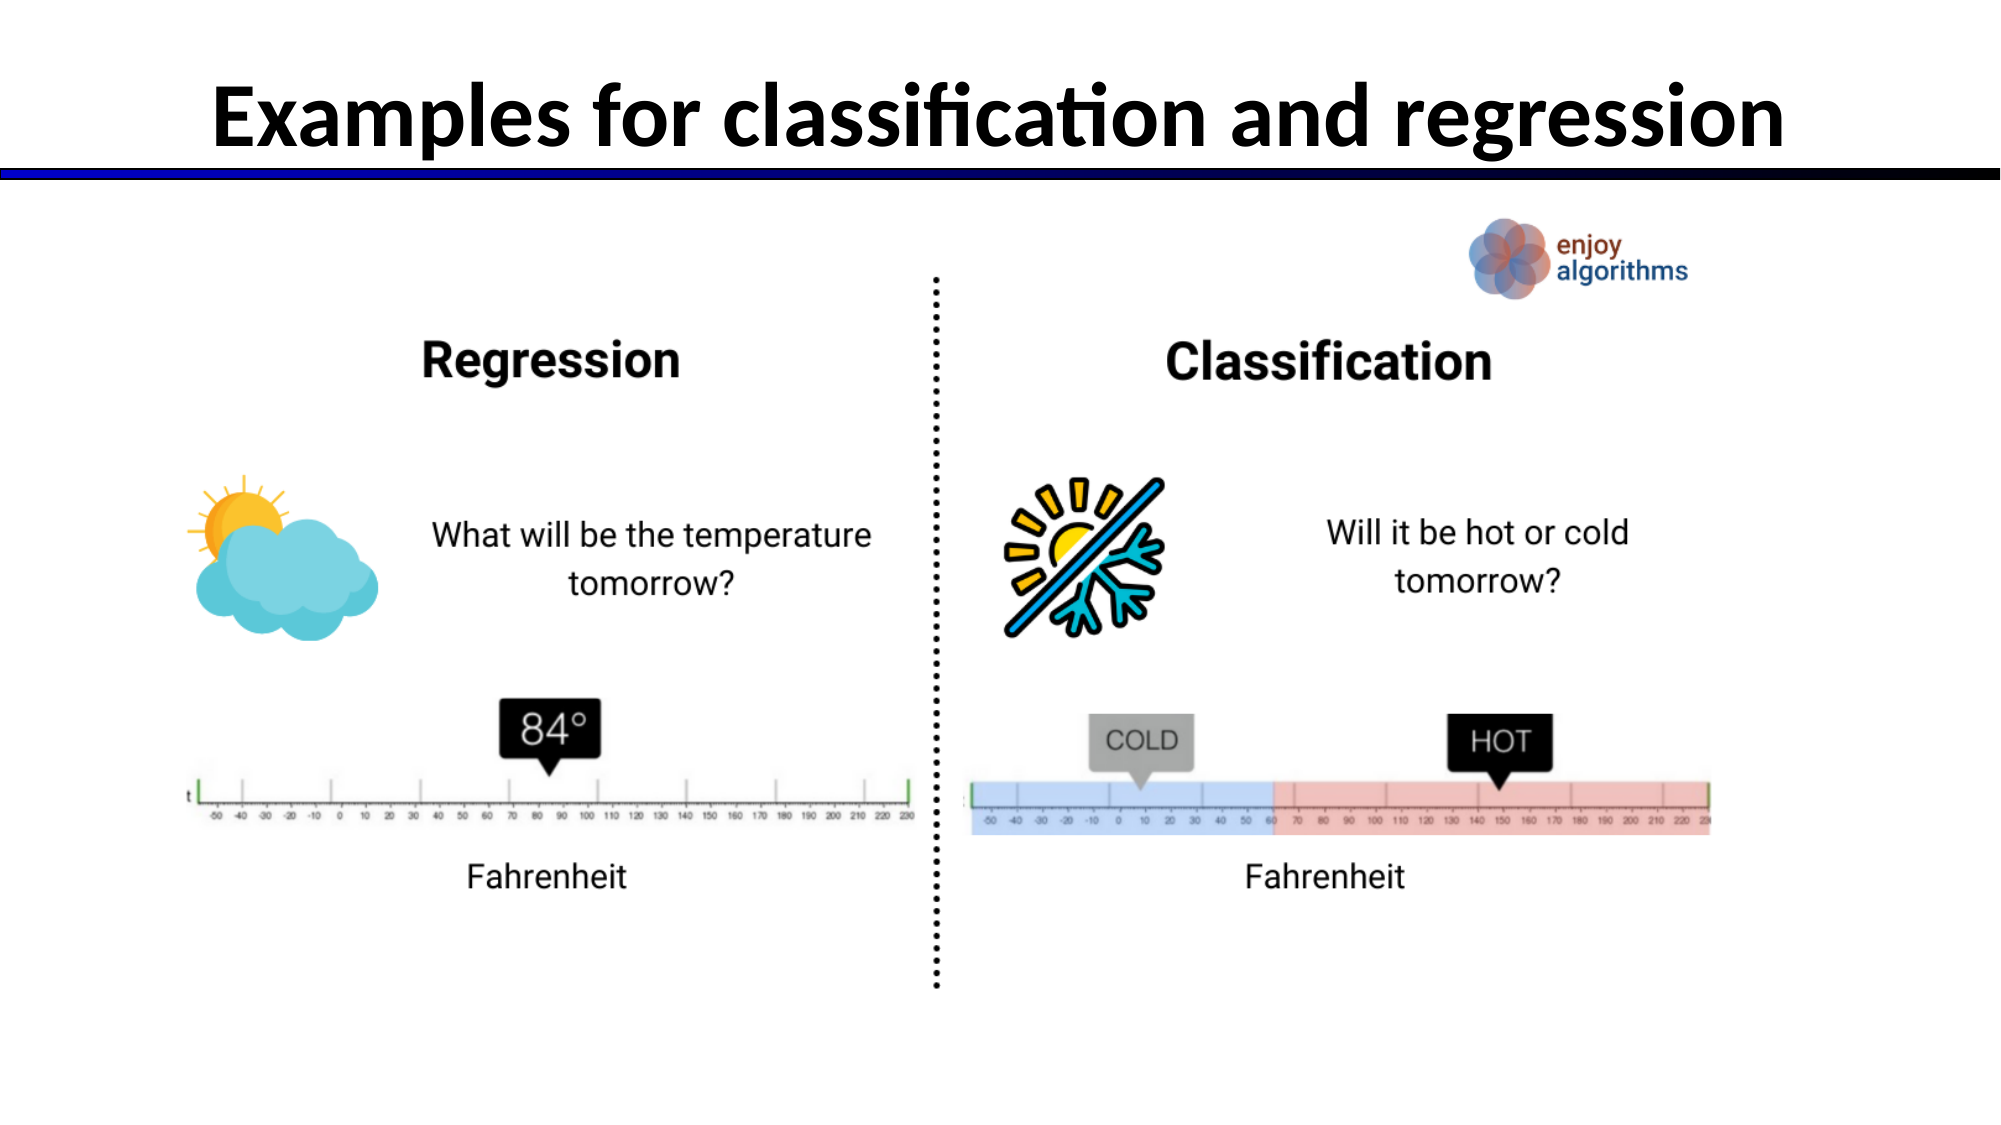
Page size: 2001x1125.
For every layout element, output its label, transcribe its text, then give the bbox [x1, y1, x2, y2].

title Examples for classification and regression [0, 36, 2000, 184]
picture [142, 187, 1726, 1079]
